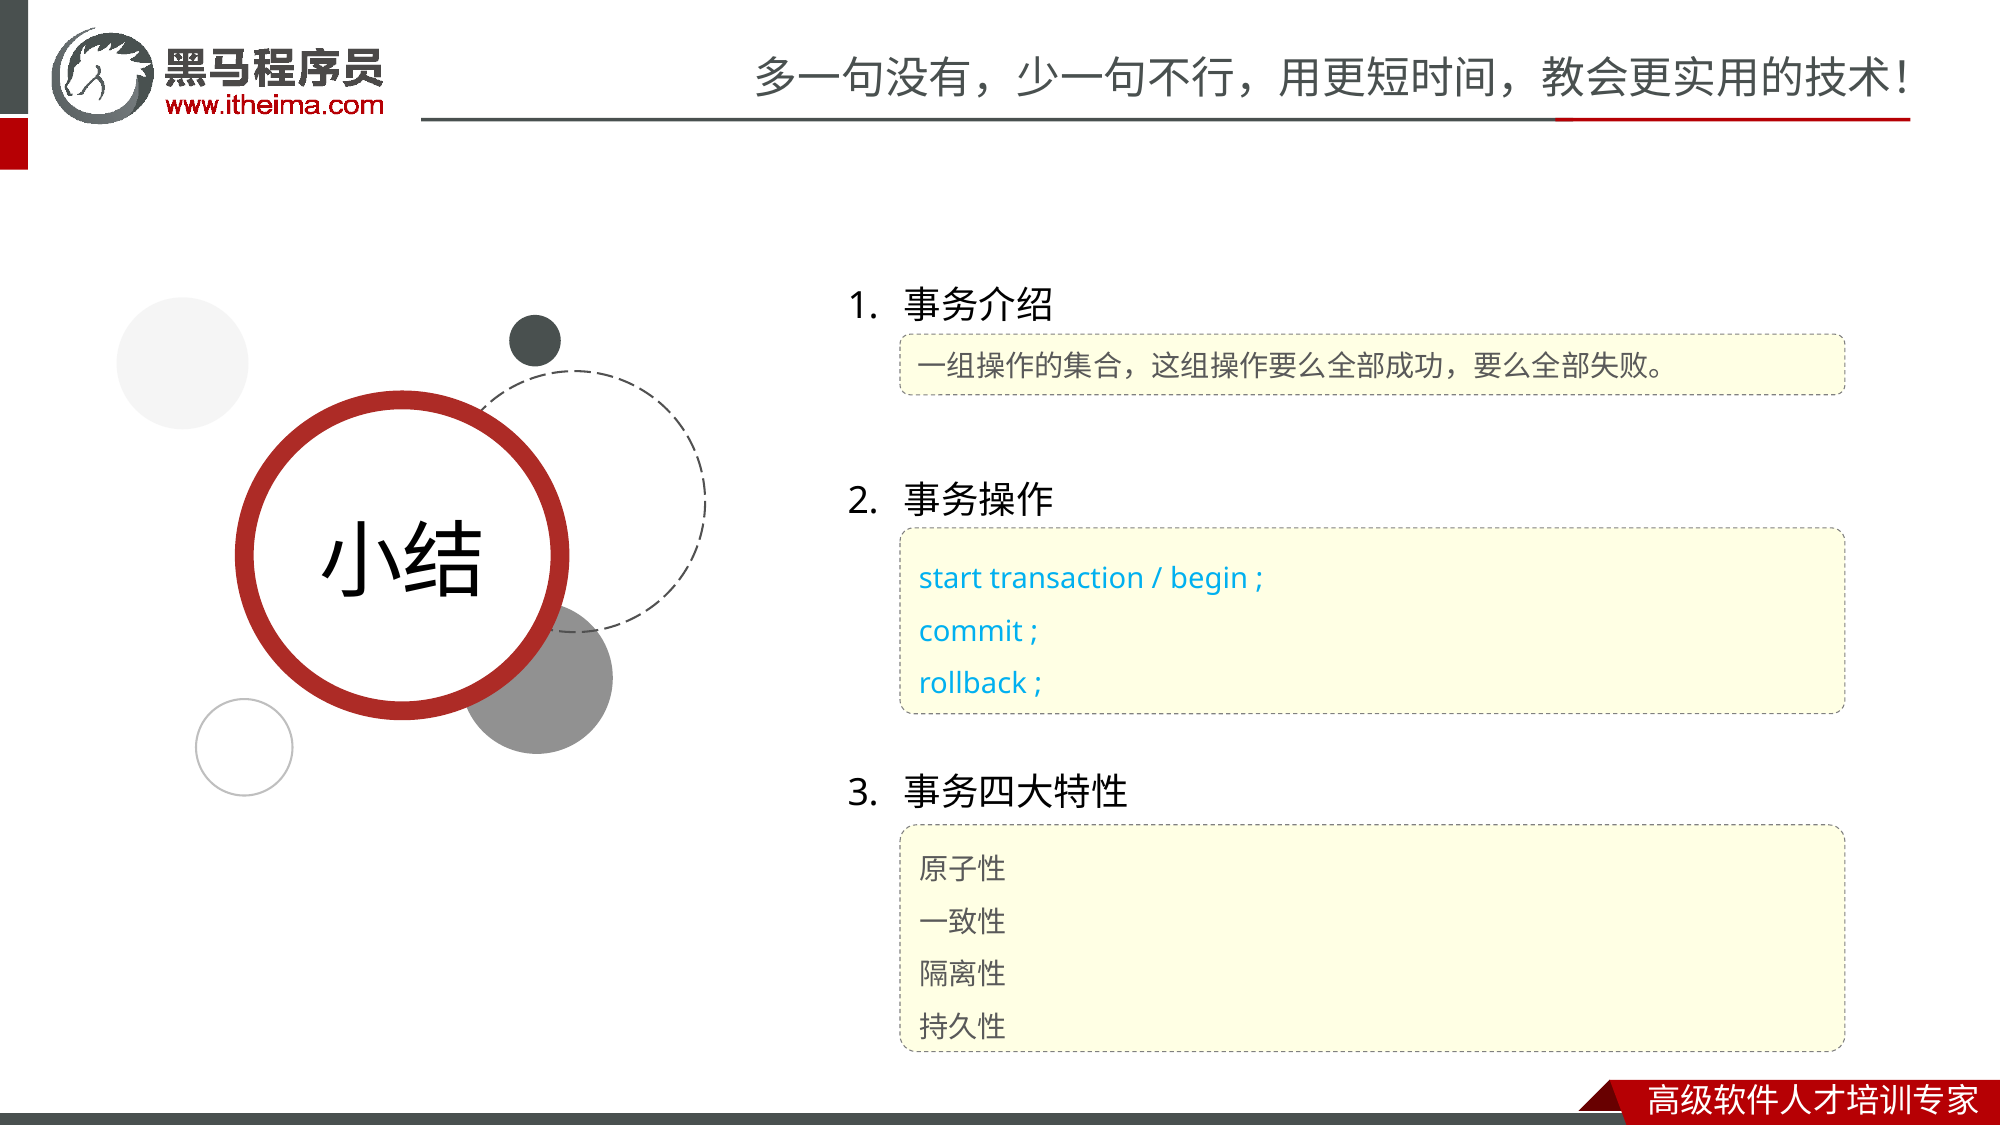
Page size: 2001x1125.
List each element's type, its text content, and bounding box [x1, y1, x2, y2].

text_box 原子性 一致性 隔离性 持久性 [897, 822, 1848, 1054]
picture [50, 26, 384, 125]
list 事务介绍 事务操作 事务四大特性 [832, 130, 1877, 919]
text_box start transaction / begin ; commit ; rollback ; [897, 525, 1848, 716]
text_box 一组操作的集合，这组操作要么全部成功，要么全部失败。 [897, 332, 1848, 397]
